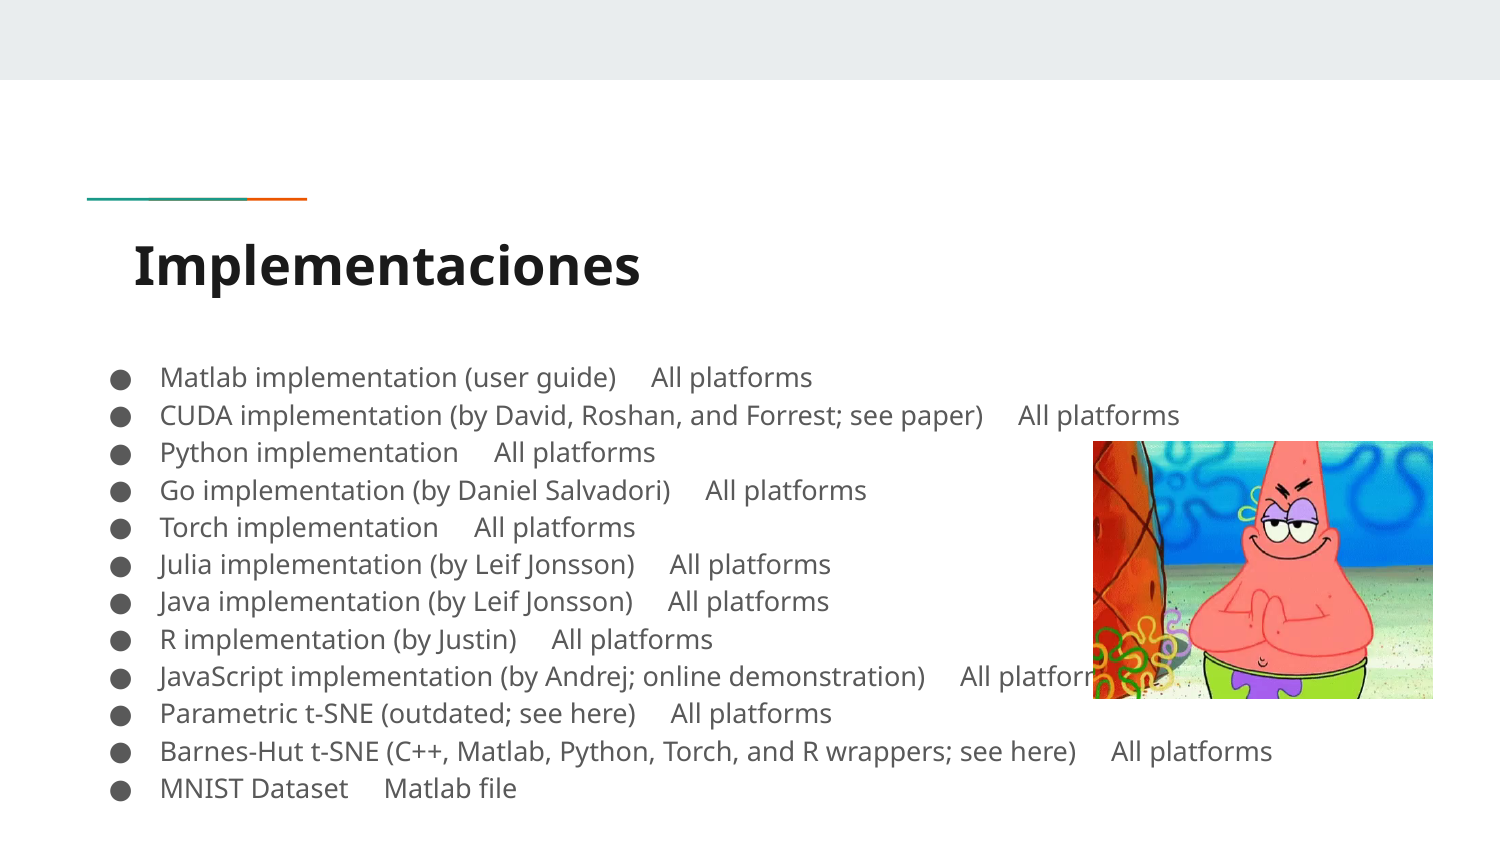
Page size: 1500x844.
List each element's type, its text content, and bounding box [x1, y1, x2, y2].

list Matlab implementation (user guide) All platforms CUDA implementation (by David, Roshan, and Forrest; see paper) All platforms Python implementation All platforms Go implementation (by Daniel Salvadori) All platforms Torch implementation All platforms Julia implementation (by Leif Jonsson) All platforms Java implementation (by Leif Jonsson) All platforms R implementation (by Justin) All platforms JavaScript implementation (by Andrej; online demonstration) All platforms Parametric t-SNE (outdated; see here) All platforms Barnes-Hut t-SNE (C++, Matlab, Python, Torch, and R wrappers; see here) All platforms MNIST Dataset Matlab file [69, 341, 1331, 712]
title Implementaciones [119, 216, 1381, 305]
picture [1093, 440, 1433, 700]
